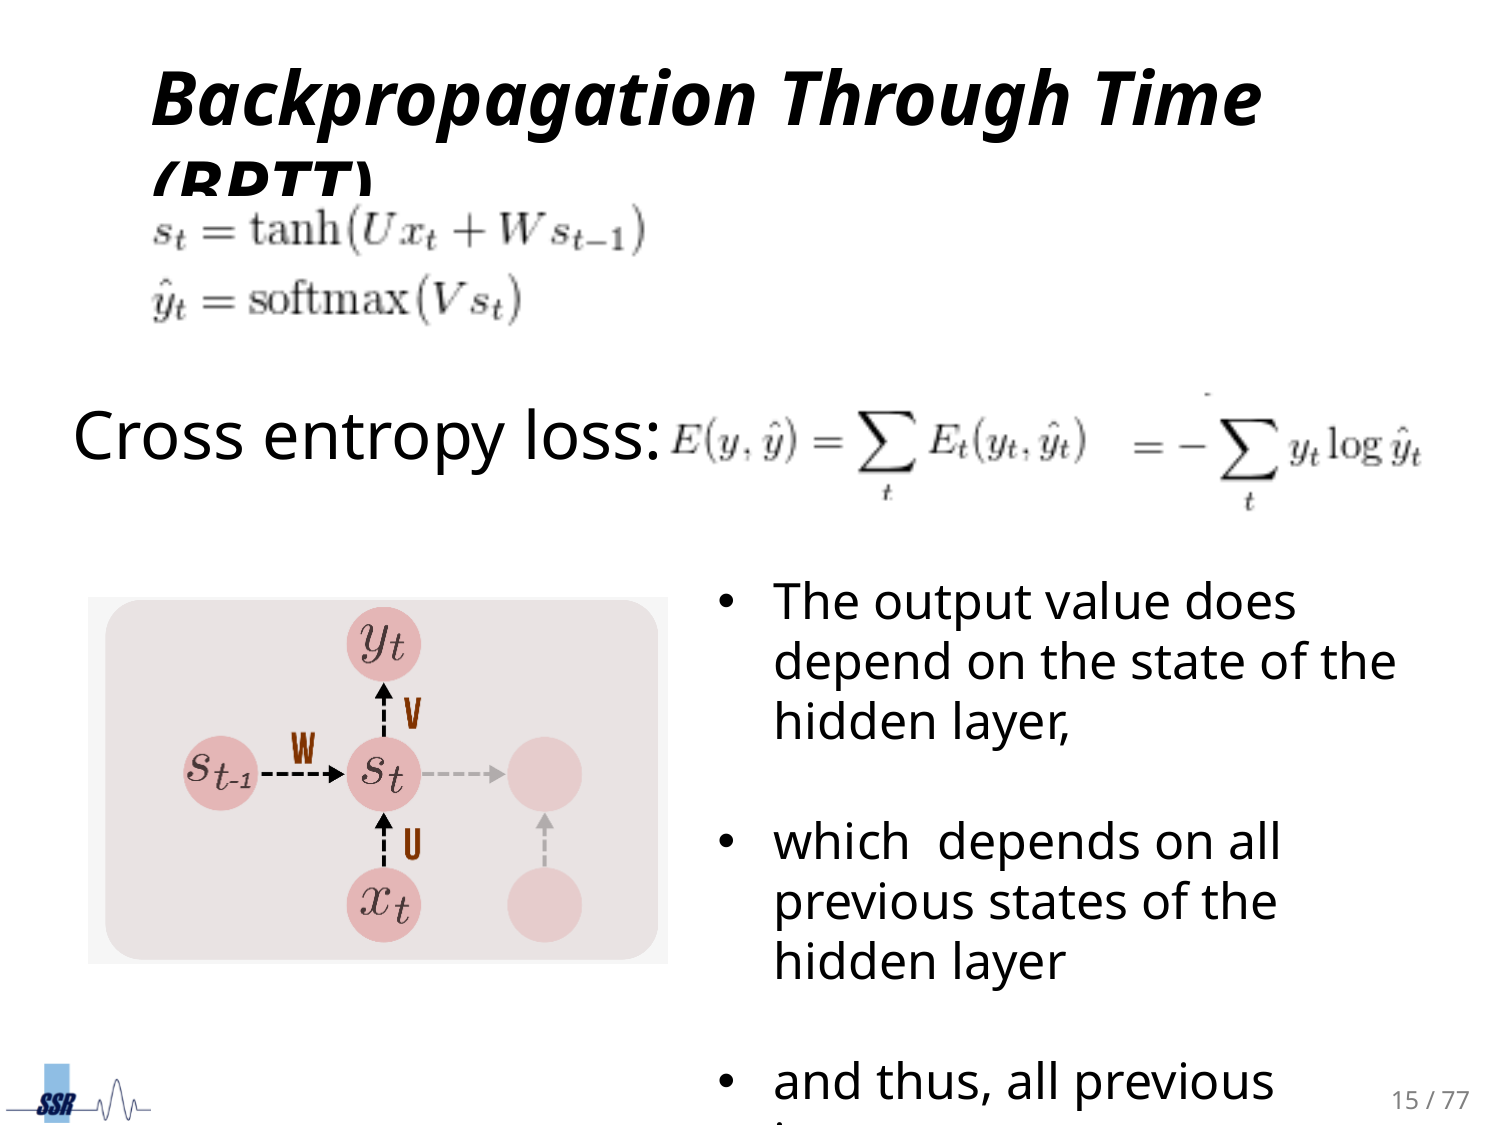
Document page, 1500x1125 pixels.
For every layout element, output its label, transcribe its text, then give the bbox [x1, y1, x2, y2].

picture [111, 196, 692, 344]
picture [1, 1062, 151, 1125]
text_box Backpropagation Through Time (BPTT) [135, 42, 1341, 238]
text_box The output value does depend on the state of the hidden layer, which depends on all previous states of the hidden layer and thus, all previous inputs [702, 562, 1447, 1125]
text_box Cross entropy loss: [57, 385, 638, 480]
picture [88, 597, 668, 964]
picture [643, 373, 1462, 528]
